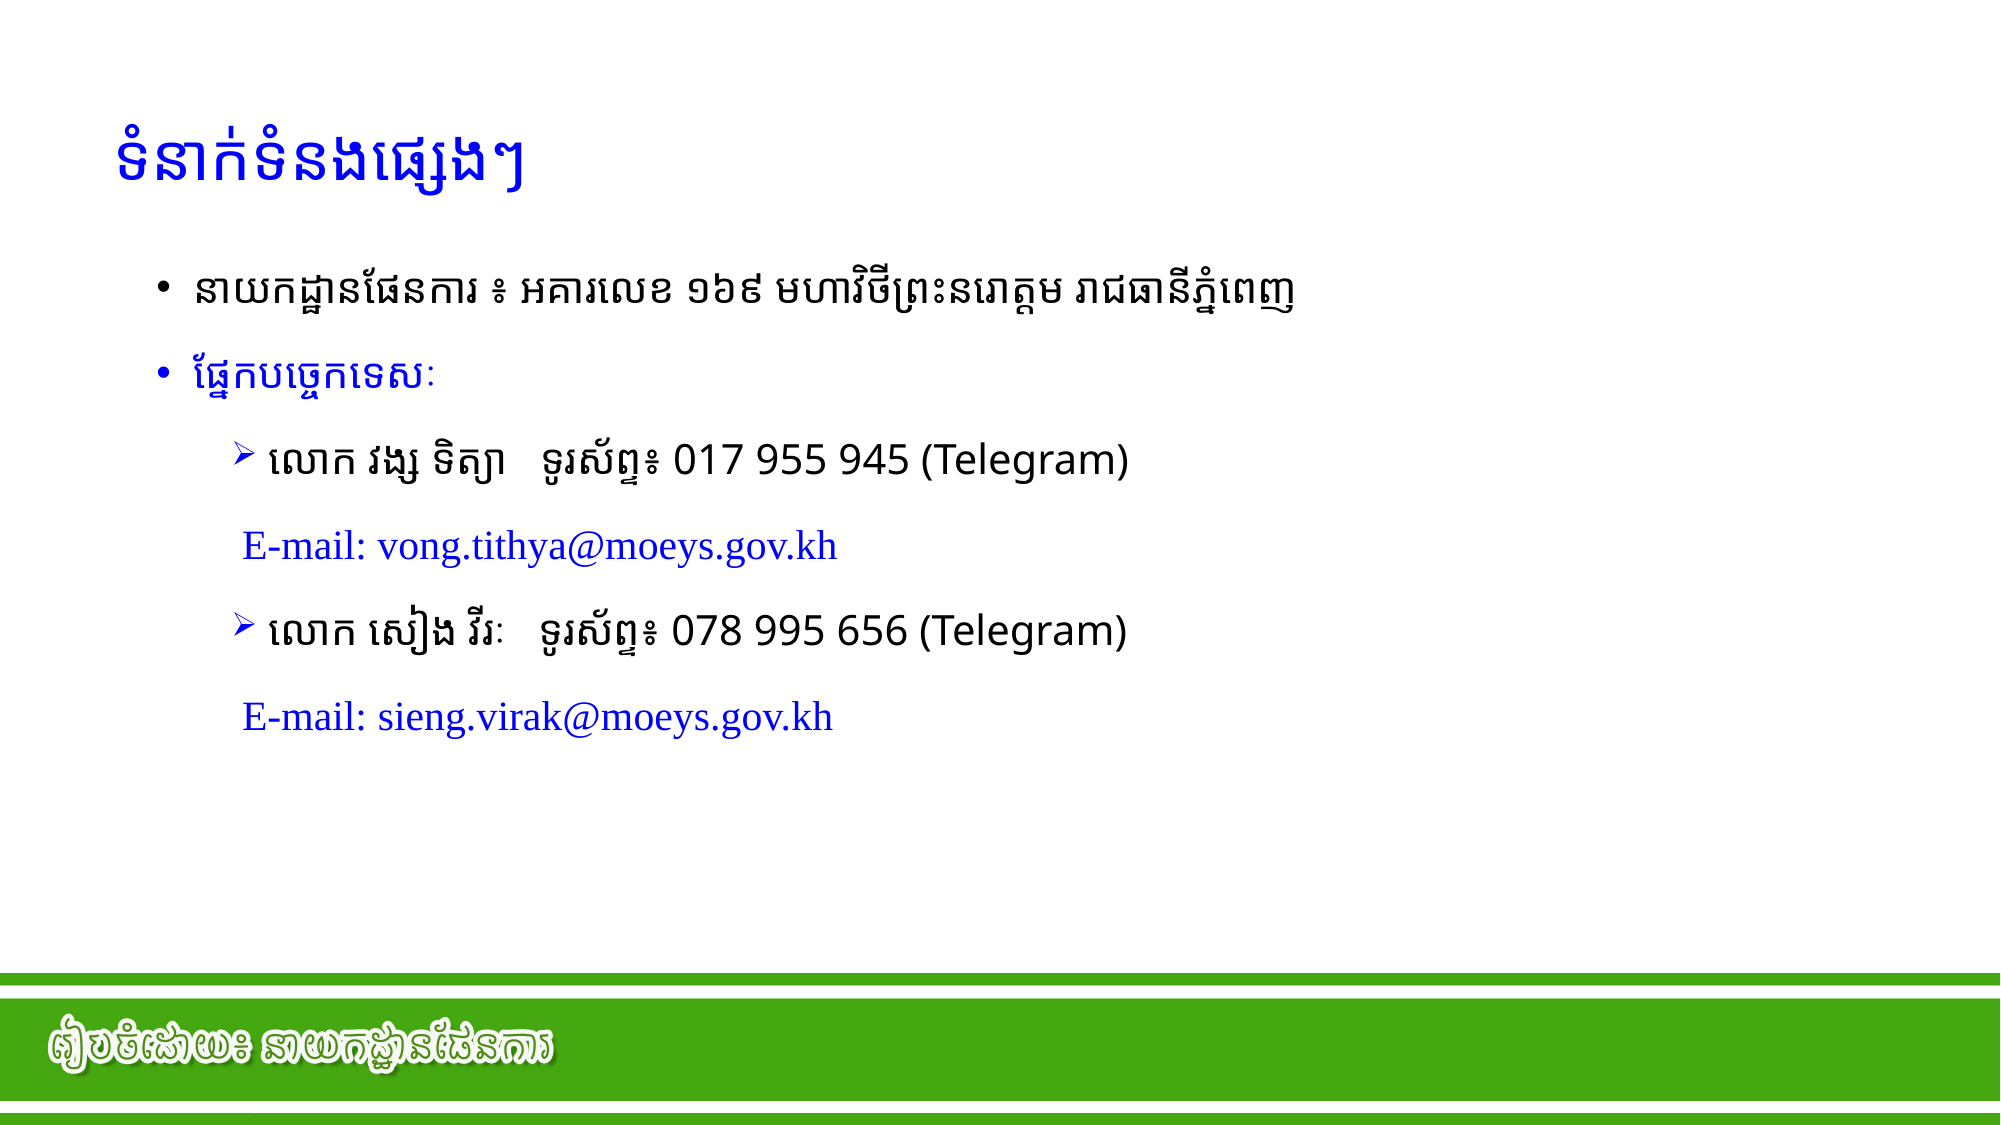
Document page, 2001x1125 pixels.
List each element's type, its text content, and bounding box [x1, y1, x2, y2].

text_box ទំនាក់ទំនងផេ្សងៗ [98, 117, 839, 202]
text_box នាយកដ្ឋានផែនការ ៖ អគារលេខ ១៦៩ មហាវិថីព្រះនរោត្តម រាជធានីភ្នំពេញ ផ្នែកបច្ចេកទេសៈ លោក វង្ស ទិត្យា ទូរស័ព្ទ៖ 017 955 945 (Telegram) E-mail: vong.tithya@moeys.gov.kh លោក សៀង វីរៈ ទូរស័ព្ទ៖ 078 995 656 (Telegram) E-mail: sieng.virak@moeys.gov.kh [66, 228, 1693, 778]
picture [0, 0, 2001, 1125]
